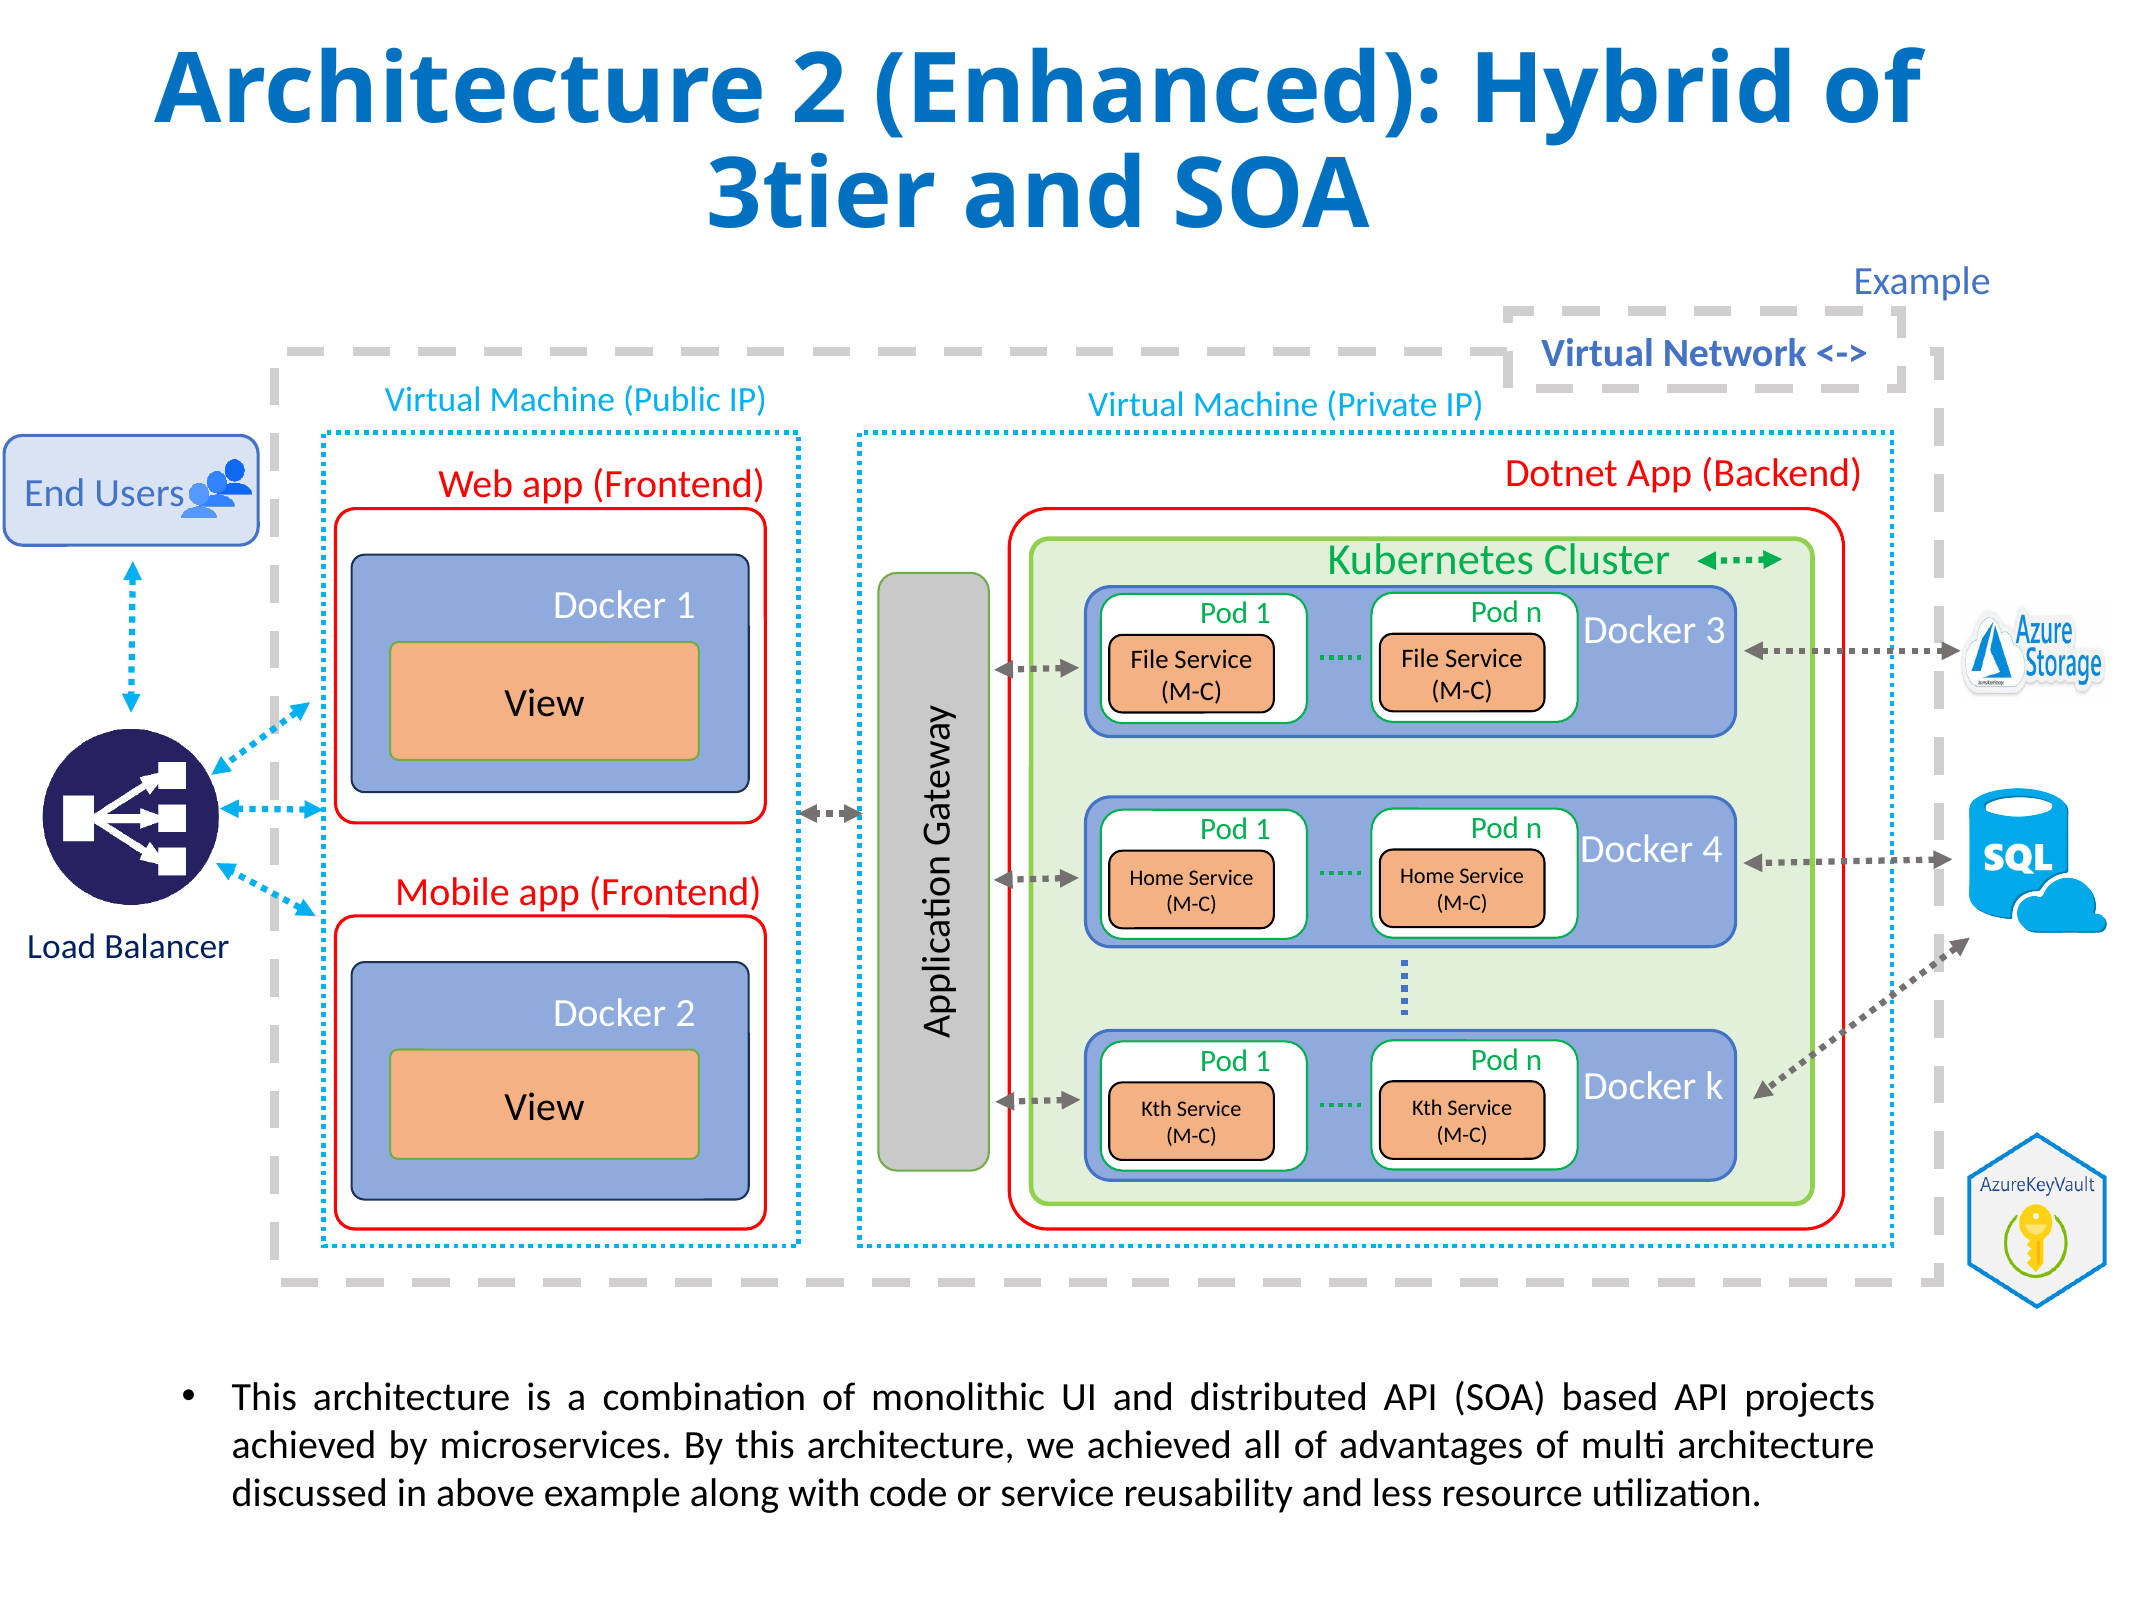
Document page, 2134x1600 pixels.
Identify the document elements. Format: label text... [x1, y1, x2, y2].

text_box Example [1752, 246, 2102, 311]
text_box This architecture is a combination of monolithic UI and distributed API (SOA) based API projects achieved by microservices. By this architecture, we achieved all of advantages of multi architecture discussed in above example along with code or service reusability and less resource utilization. [166, 1363, 1893, 1522]
title Architecture 2 (Enhanced): Hybrid of 3tier and SOA [32, 27, 2045, 260]
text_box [3, 311, 2110, 1312]
